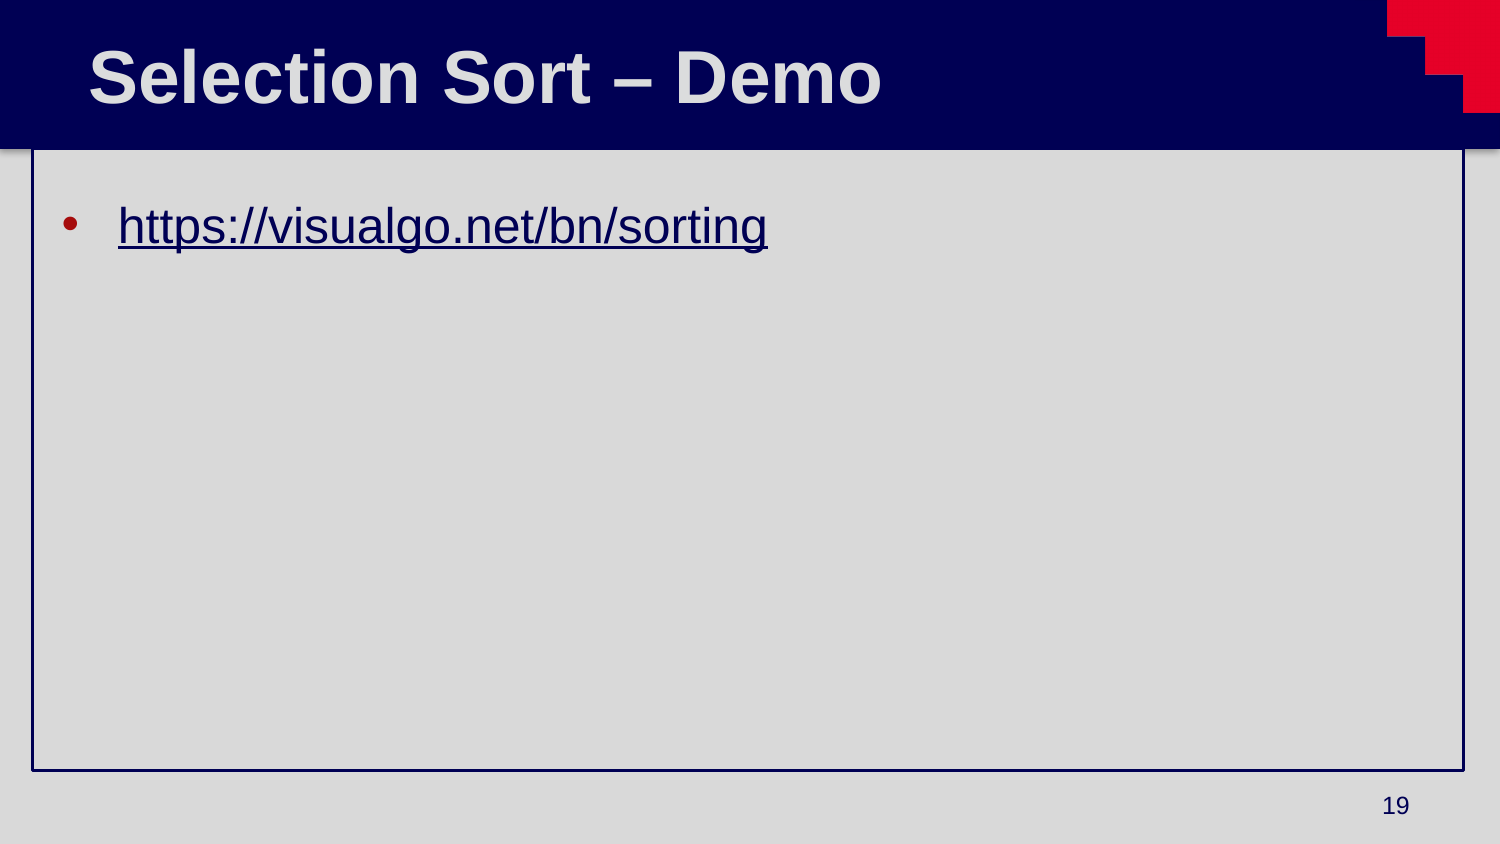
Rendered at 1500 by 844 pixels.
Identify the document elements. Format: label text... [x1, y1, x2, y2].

list https://visualgo.net/bn/sorting [31, 146, 1465, 772]
title Selection Sort – Demo [0, 0, 1356, 150]
slide_number 19 [1074, 782, 1425, 827]
picture [1387, 0, 1500, 113]
